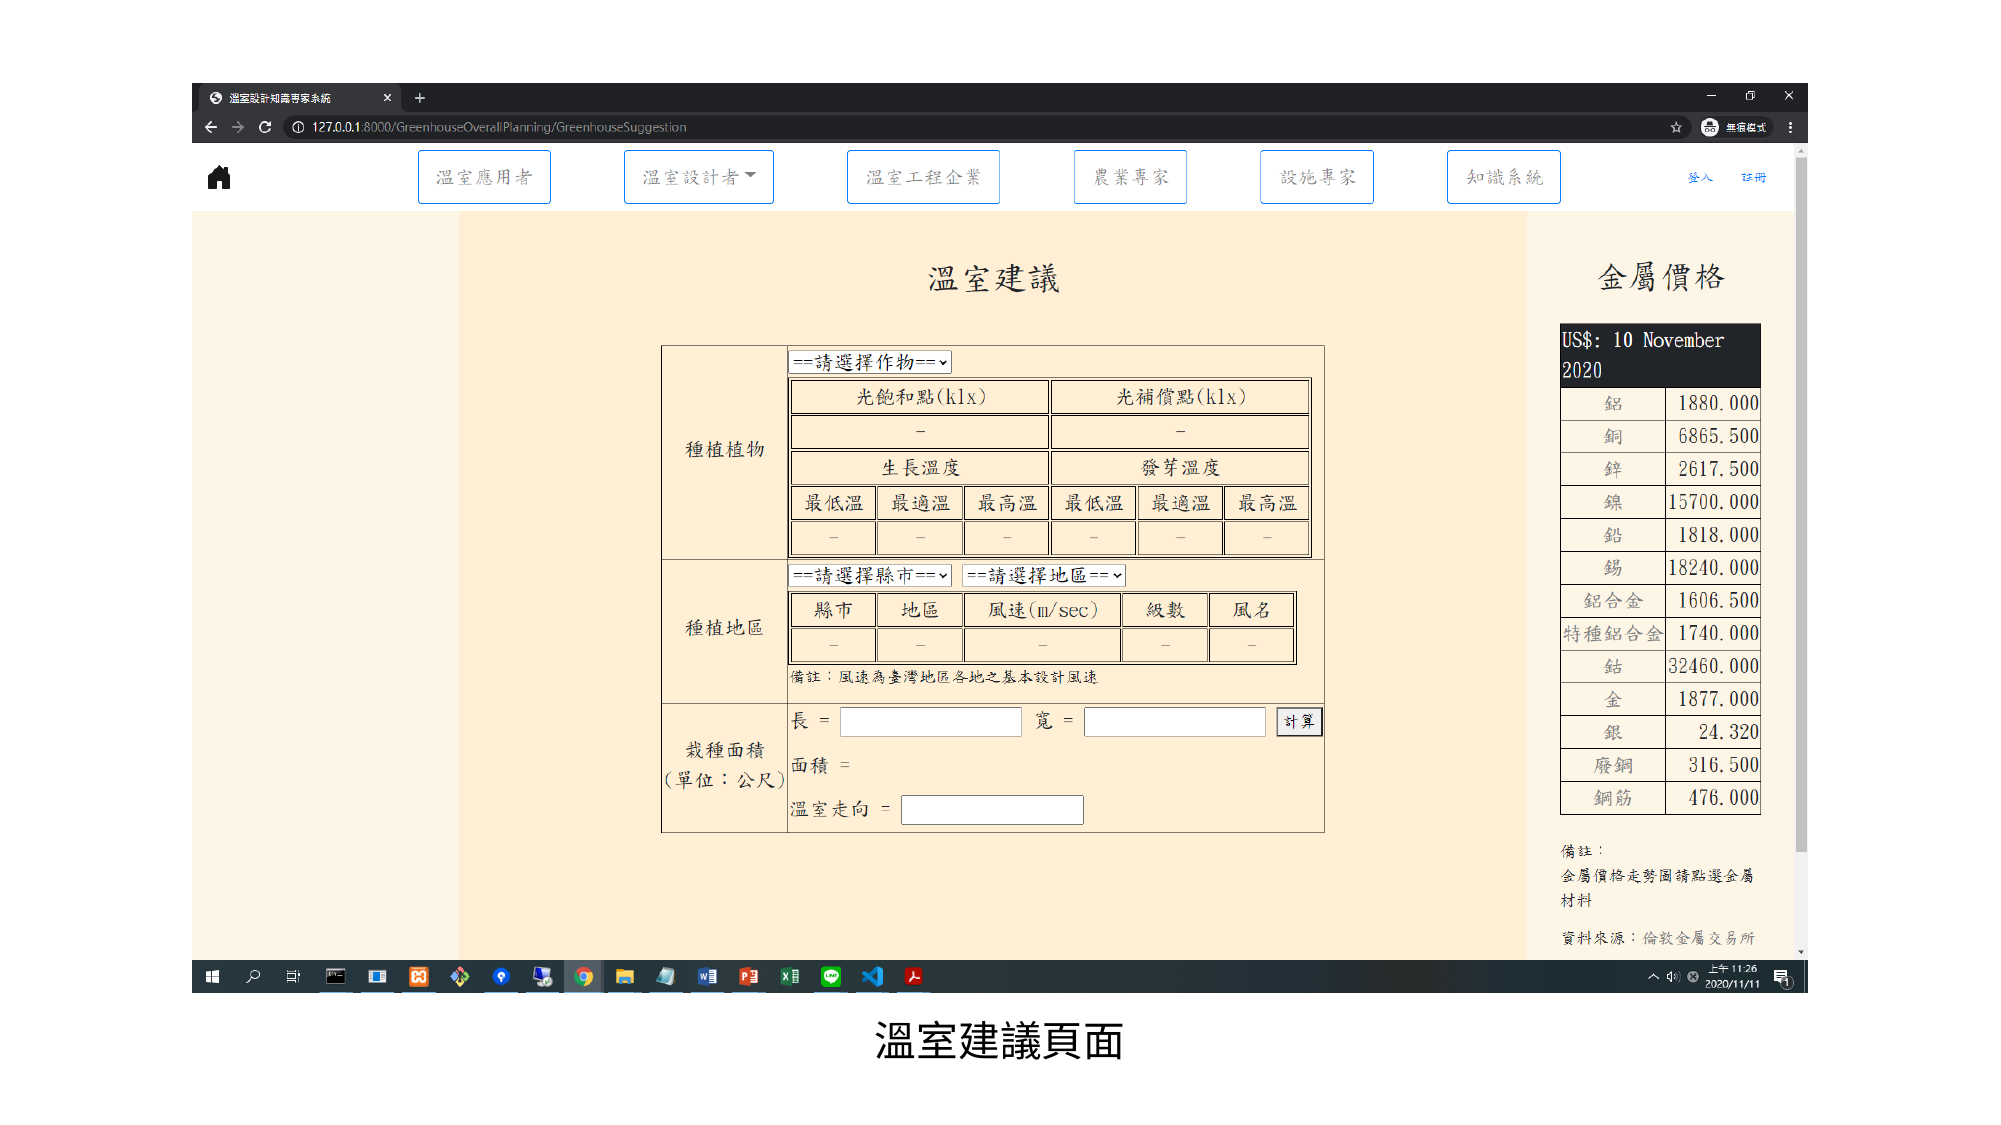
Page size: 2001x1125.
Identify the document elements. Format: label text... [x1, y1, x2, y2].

picture [192, 83, 1808, 993]
text_box 溫室建議頁面 [0, 1007, 2000, 1072]
